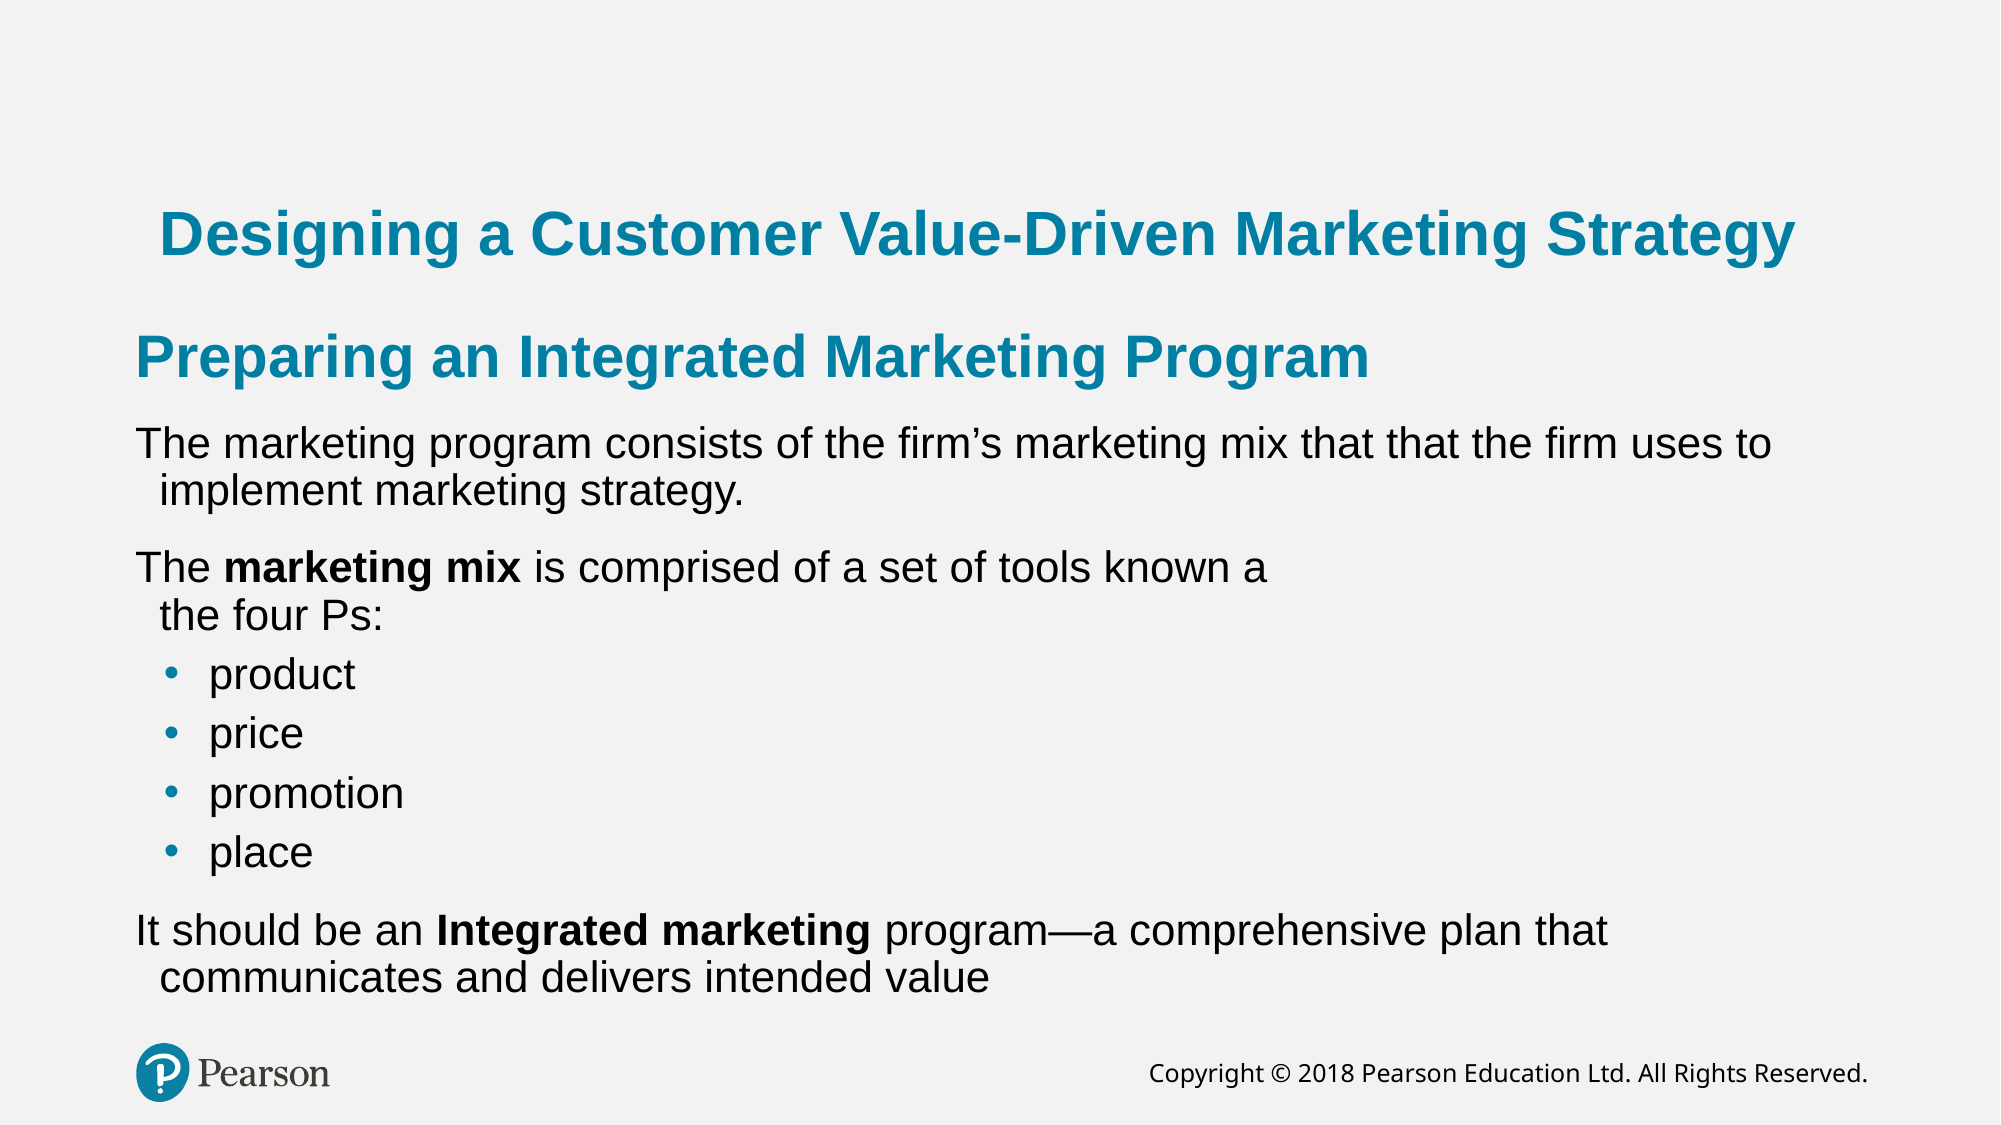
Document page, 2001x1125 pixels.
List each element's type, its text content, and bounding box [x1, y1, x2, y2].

title Designing a Customer Value-Driven Marketing Strategy [145, 189, 1887, 282]
list Preparing an Integrated Marketing Program The marketing program consists of the firm’s marketing mix that that the firm uses to implement marketing strategy. The marketing mix is comprised of a set of tools known a the four Ps: product price promotion place It should be an Integrated marketing program—a comprehensive plan that communicates and delivers intended value [104, 318, 1808, 1011]
